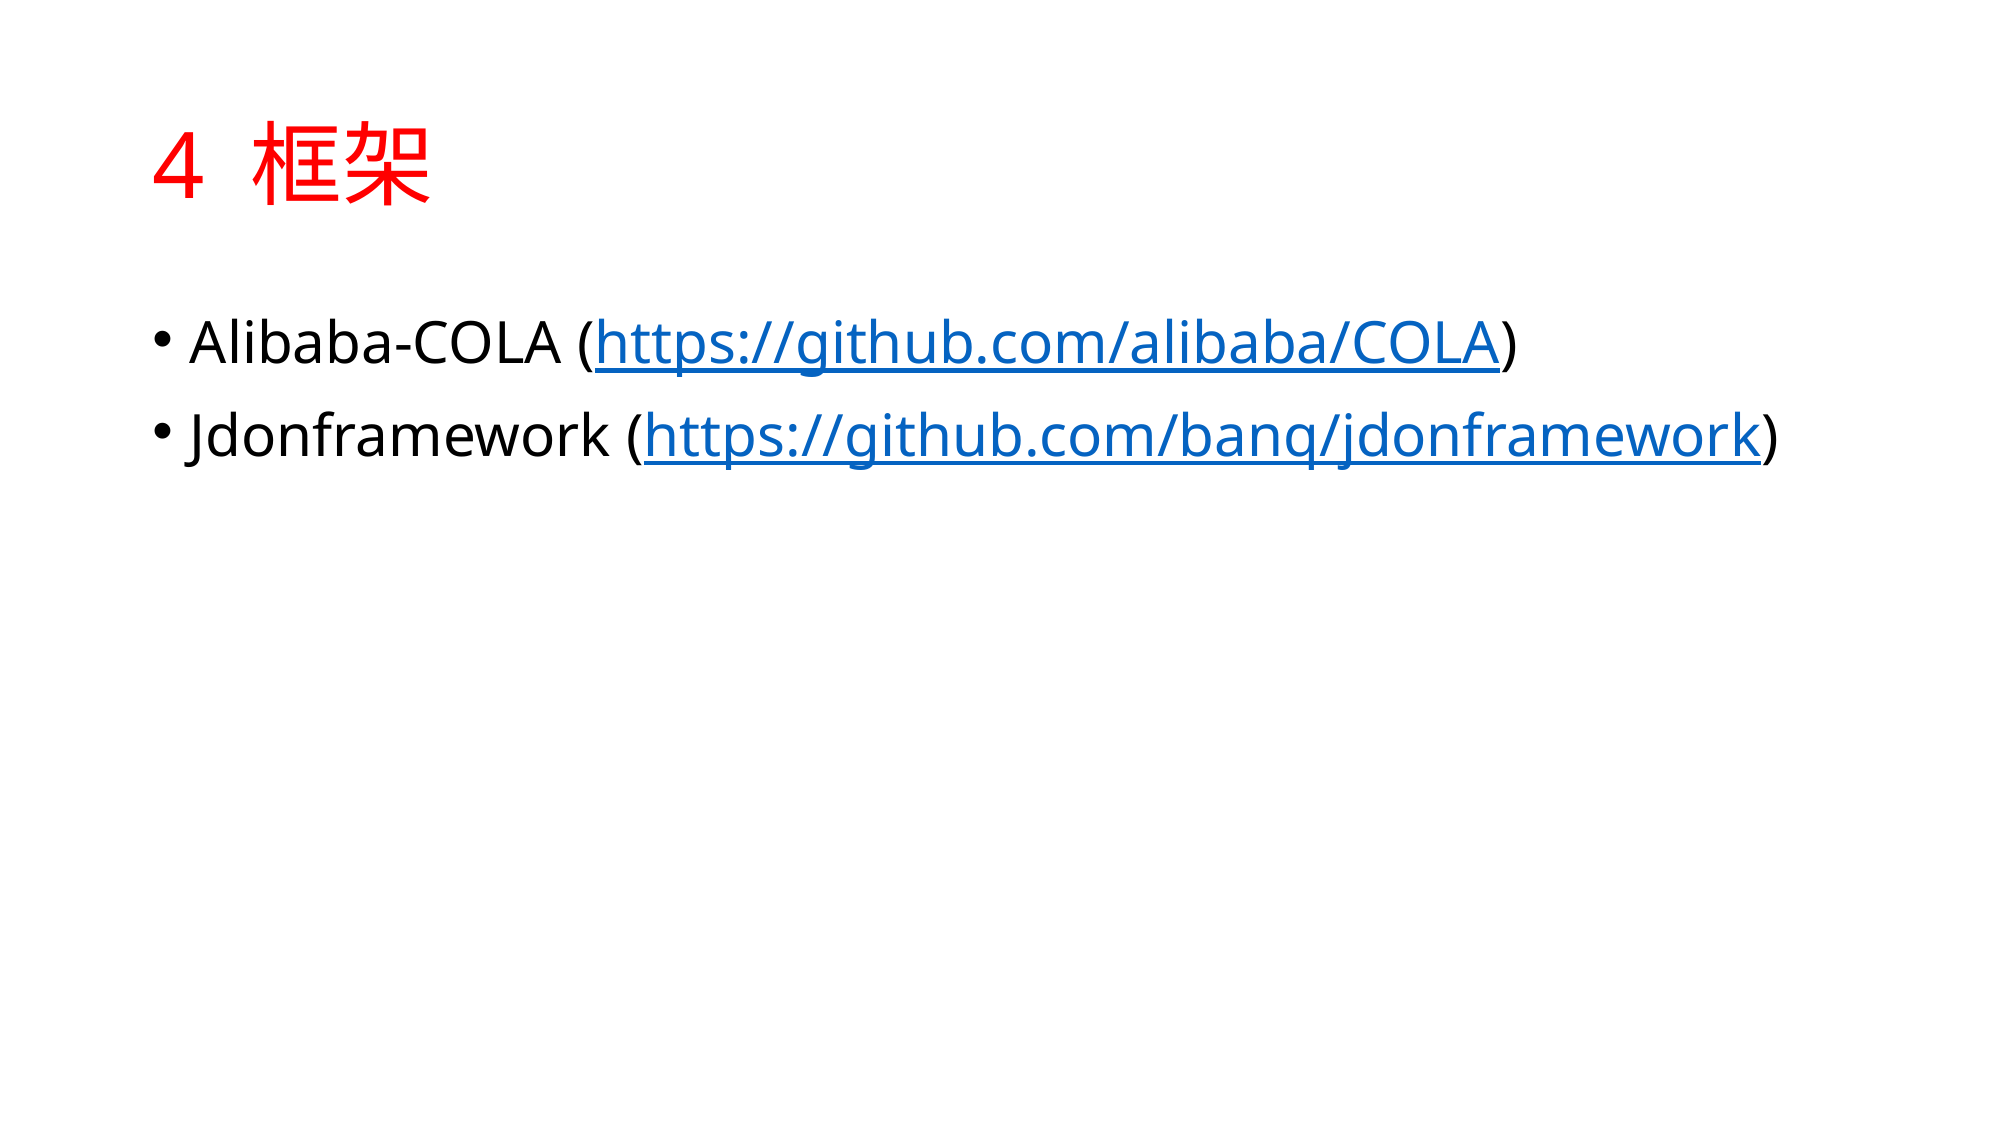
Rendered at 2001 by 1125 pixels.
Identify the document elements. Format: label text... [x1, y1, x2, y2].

list Alibaba-COLA (https://github.com/alibaba/COLA) Jdonframework (https://github.com/banq/jdonframework) [137, 299, 1863, 1014]
title 4 框架 [137, 59, 1863, 278]
